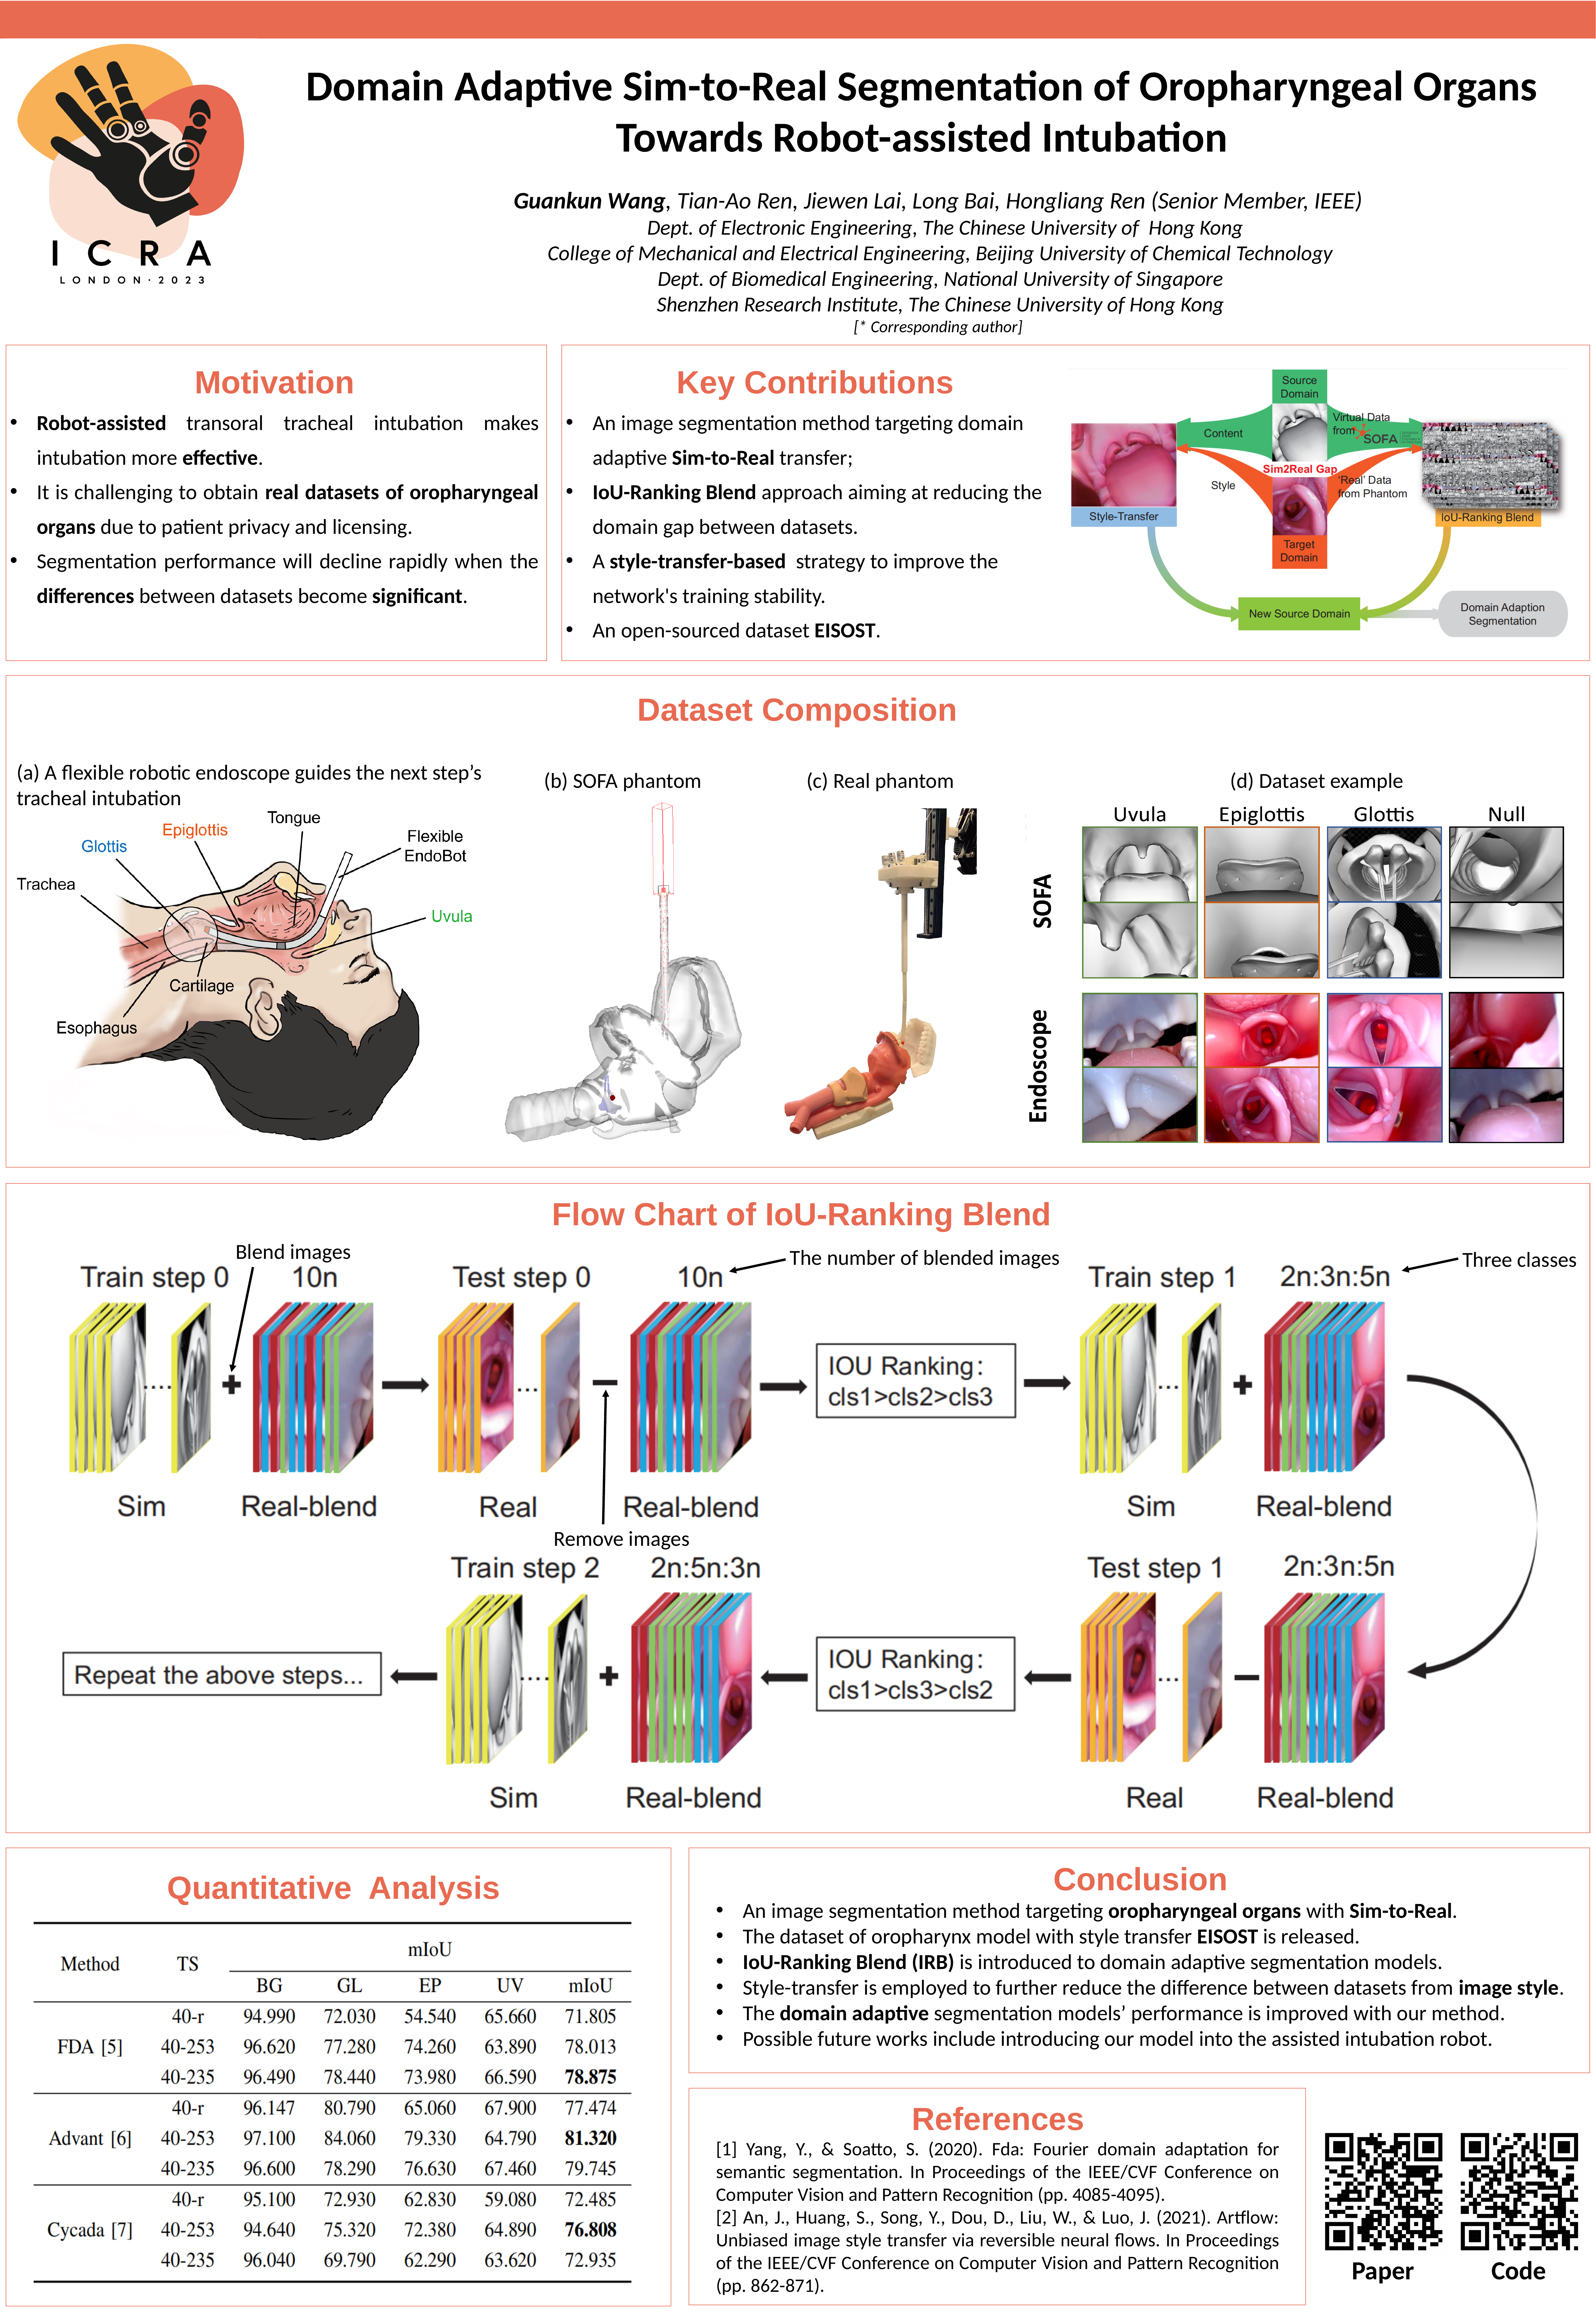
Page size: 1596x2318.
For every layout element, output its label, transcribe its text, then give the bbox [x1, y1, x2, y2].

picture [6, 38, 258, 290]
text_box (d) Dataset example [1225, 765, 1413, 795]
text_box References [1] Yang, Y., & Soatto, S. (2020). Fda: Fourier domain adaptation for semantic segmentation. In Proceedings of the IEEE/CVF Conference on Computer Vision and Pattern Recognition (pp. 4085-4095). [2] An, J., Huang, S., Song, Y., Dou, D., Liu, W., & Luo, J. (2021). Artflow: Unbiased image style transfer via reversible neural flows. In Proceedings of the IEEE/CVF Conference on Computer Vision and Pattern Recognition (pp. 862-871). [712, 2088, 1284, 2306]
text_box [561, 345, 1590, 661]
text_box [6, 345, 547, 661]
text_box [771, 798, 989, 1149]
text_box Dataset Composition [487, 680, 1108, 736]
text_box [1026, 796, 1570, 1150]
text_box [689, 2088, 712, 2305]
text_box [44, 1235, 1590, 1825]
text_box [6, 675, 1590, 1168]
text_box Code [1455, 2255, 1583, 2287]
text_box (c) Real phantom [798, 765, 967, 795]
text_box Conclusion An image segmentation method targeting oropharyngeal organs with Sim-to-Real. The dataset of oropharynx model with style transfer EISOST is released. IoU-Ranking Blend (IRB) is introduced to domain adaptive segmentation models. Style-transfer is employed to further reduce the difference between datasets from image style. The domain adaptive segmentation models’ performance is improved with our method. Possible future works include introducing our model into the assisted intubation robot. [712, 1856, 1570, 2074]
picture [1319, 2127, 1447, 2255]
text_box Motivation Robot-assisted transoral tracheal intubation makes intubation more effective. It is challenging to obtain real datasets of oropharyngeal organs due to patient privacy and licensing. Segmentation performance will decline rapidly when the differences between datasets become significant. [6, 346, 544, 660]
text_box Paper [1319, 2255, 1447, 2287]
text_box Domain Adaptive Sim-to-Real Segmentation of Oropharyngeal Organs Towards Robot-assisted Intubation [258, 56, 1595, 162]
text_box (b) SOFA phantom [535, 765, 716, 795]
text_box [0, 1, 1596, 39]
text_box [6, 1848, 671, 2306]
picture [1455, 2127, 1583, 2255]
picture [12, 796, 491, 1150]
picture [26, 1915, 642, 2288]
text_box [6, 1183, 1590, 1833]
text_box [1284, 2088, 1306, 2305]
picture [1069, 368, 1570, 639]
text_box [500, 798, 747, 1148]
text_box Flow Chart of IoU-Ranking Blend [487, 1184, 1108, 1235]
text_box [689, 1848, 1590, 2073]
